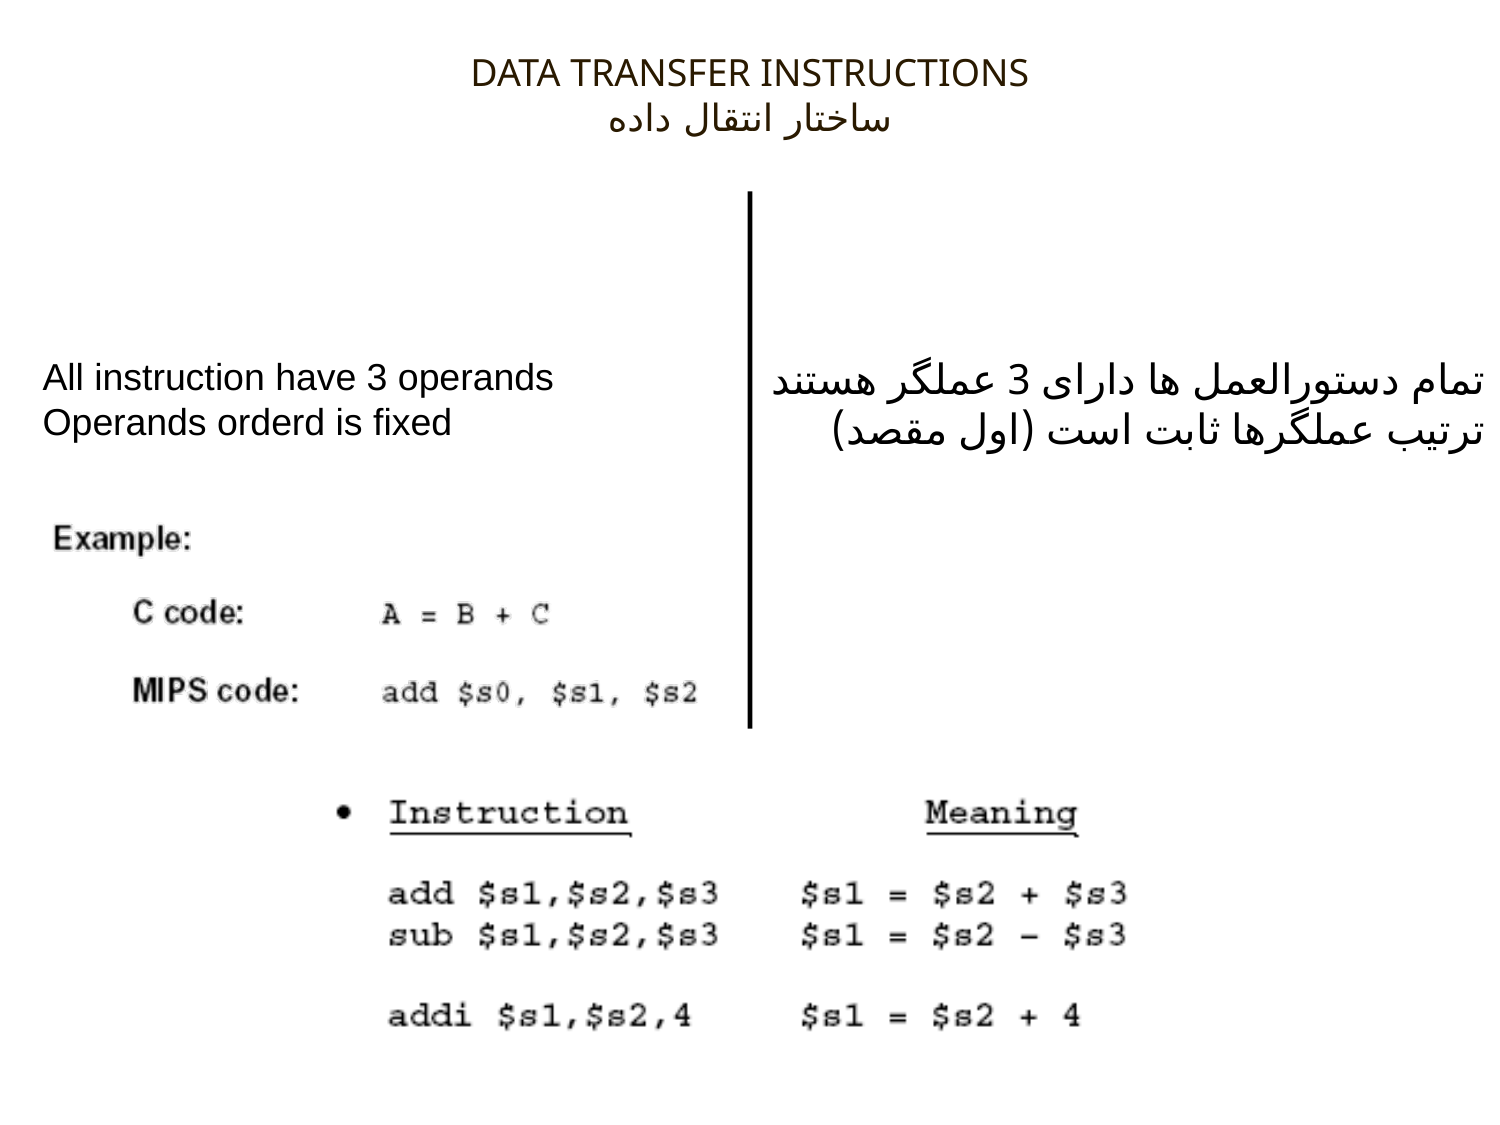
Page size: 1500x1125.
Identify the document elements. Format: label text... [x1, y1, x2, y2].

text_box DATA TRANSFER INSTRUCTIONS ساختار انتقال داده [0, 41, 1500, 146]
text_box All instruction have 3 operands Operands orderd is fixed [27, 345, 725, 451]
picture [27, 515, 1190, 1036]
text_box تمام دستورالعمل ها دارای 3 عملگر هستند ترتیب عملگرها ثابت است (اول مقصد) [751, 345, 1500, 461]
